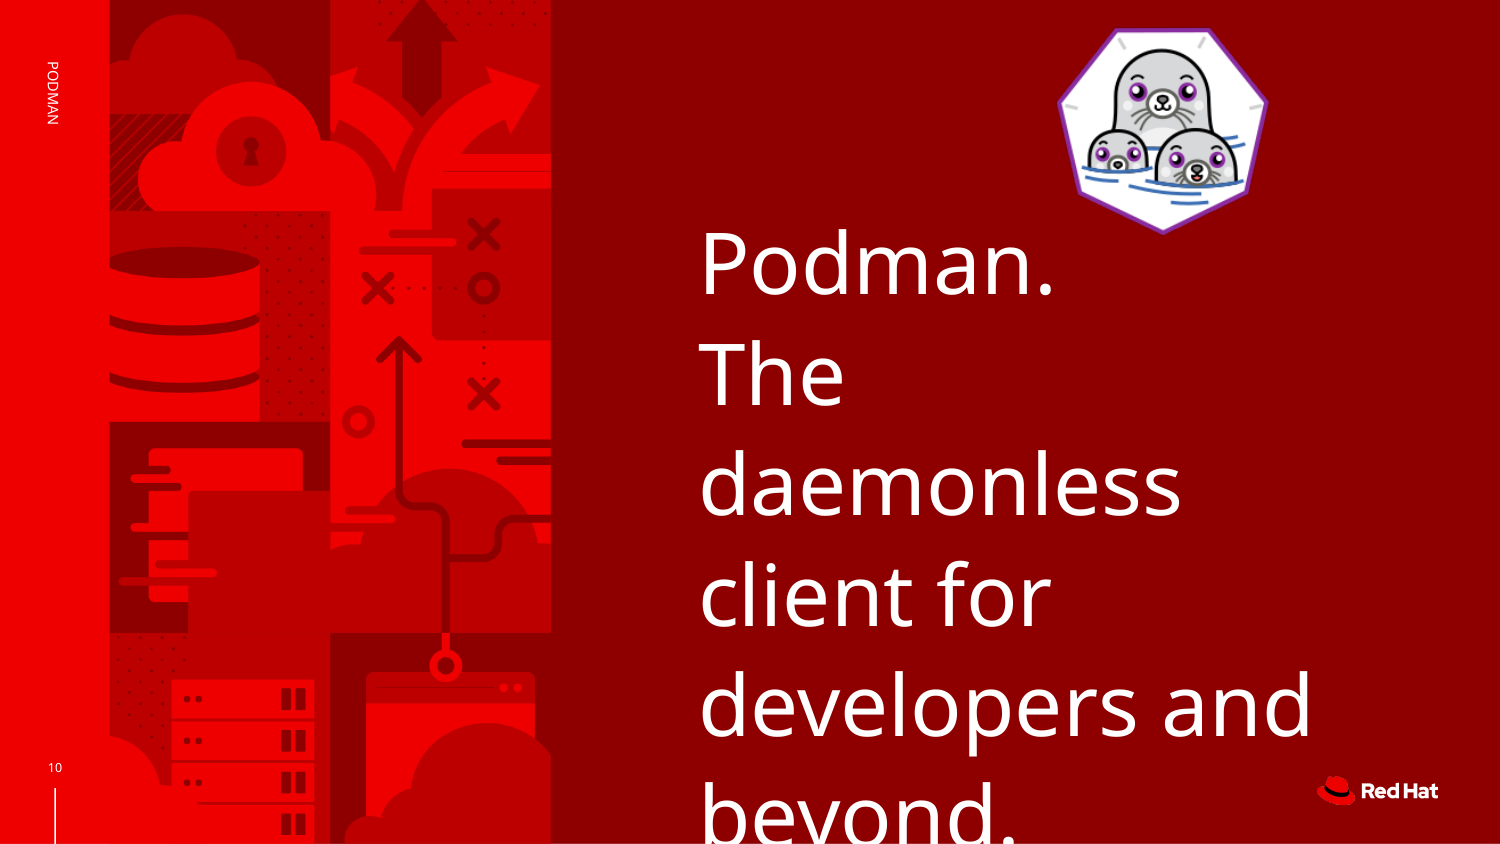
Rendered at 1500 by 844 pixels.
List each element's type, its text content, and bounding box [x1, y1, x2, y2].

title Podman. The daemonless client for developers and beyond. [698, 200, 1318, 679]
picture [0, 0, 1500, 844]
slide_number ‹#› [10, 759, 101, 777]
subtitle PODMAN [0, 0, 108, 634]
